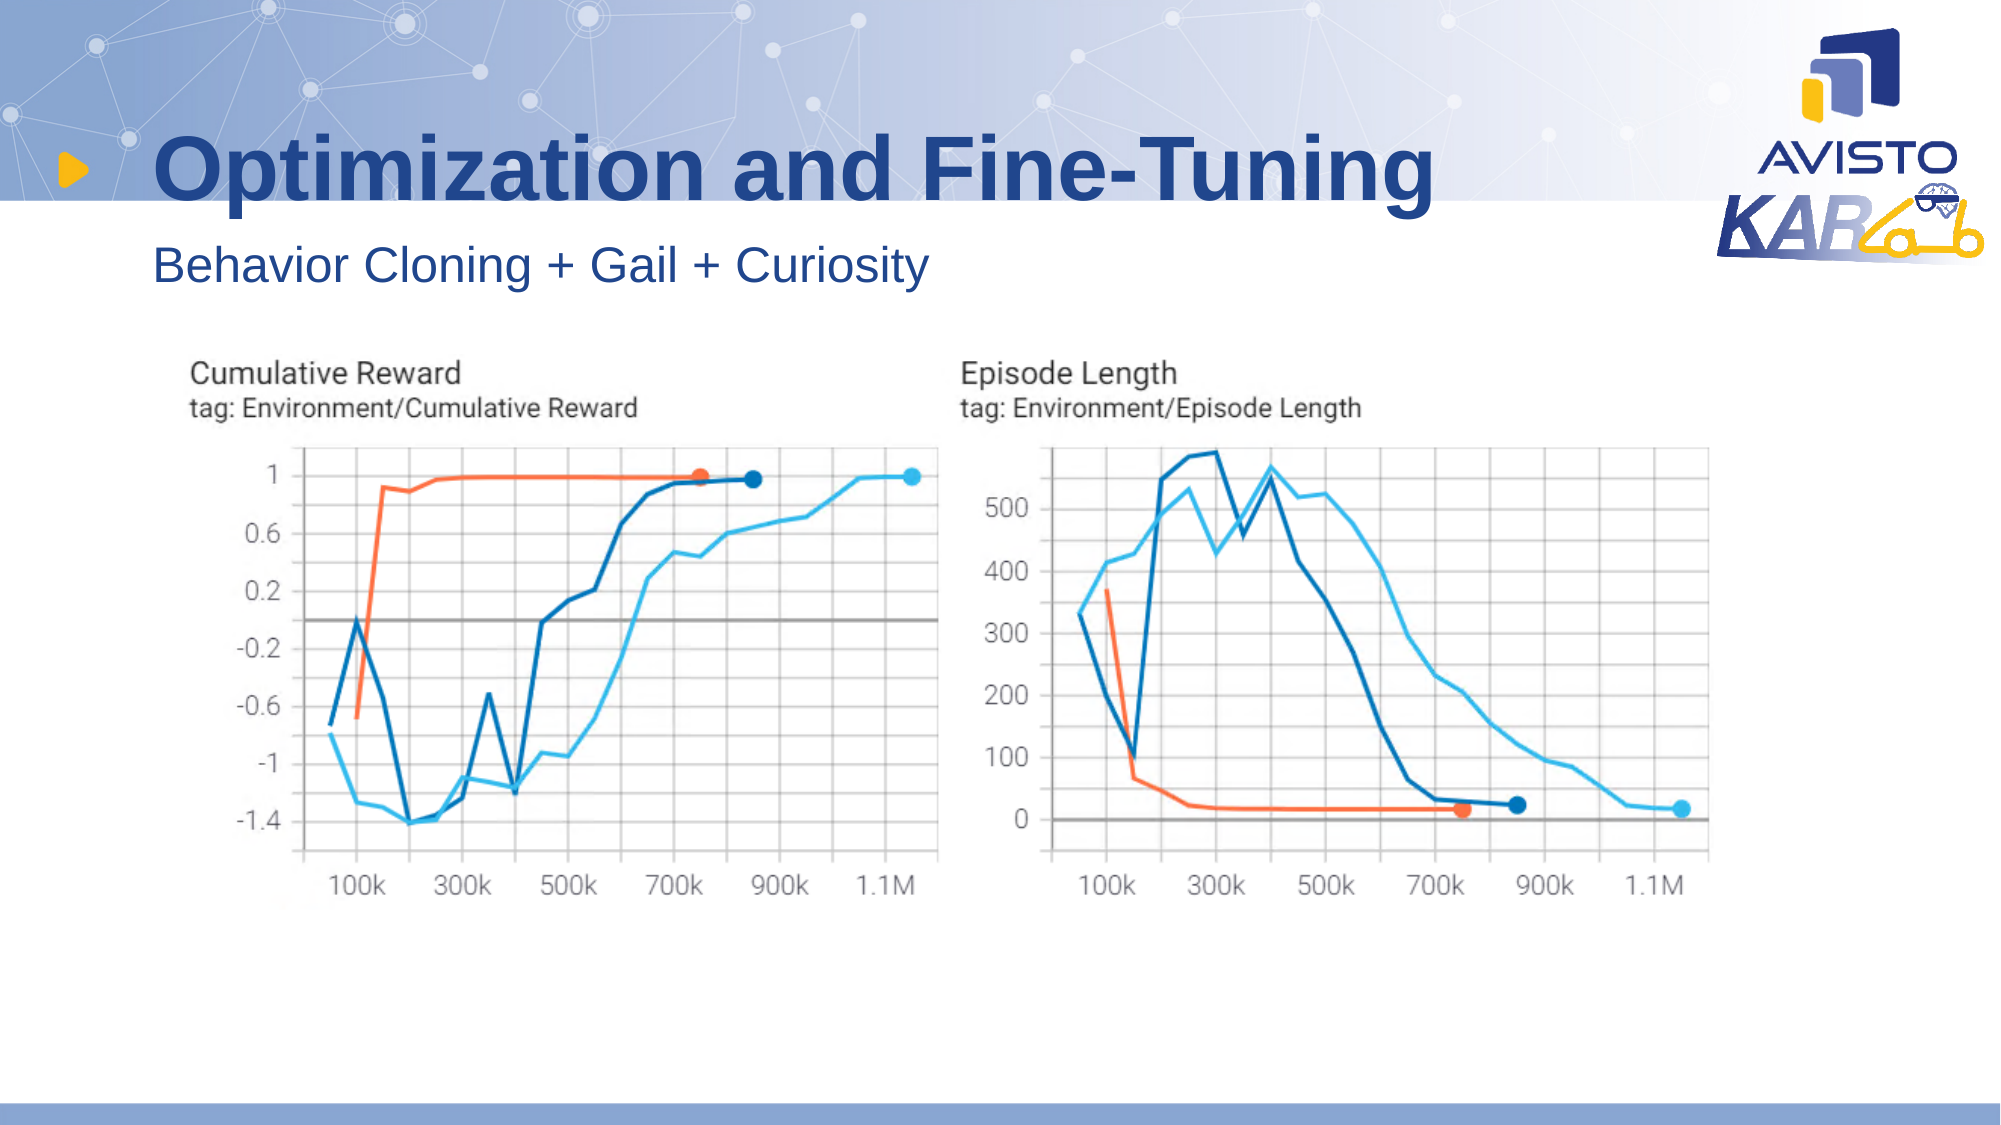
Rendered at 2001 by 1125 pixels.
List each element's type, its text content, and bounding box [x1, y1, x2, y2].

title Optimization and Fine-Tuning [137, 126, 1863, 215]
picture [183, 354, 1723, 910]
picture [0, 0, 2000, 269]
picture [0, 1103, 2001, 1125]
text_box Behavior Cloning + Gail + Curiosity [137, 231, 1863, 314]
